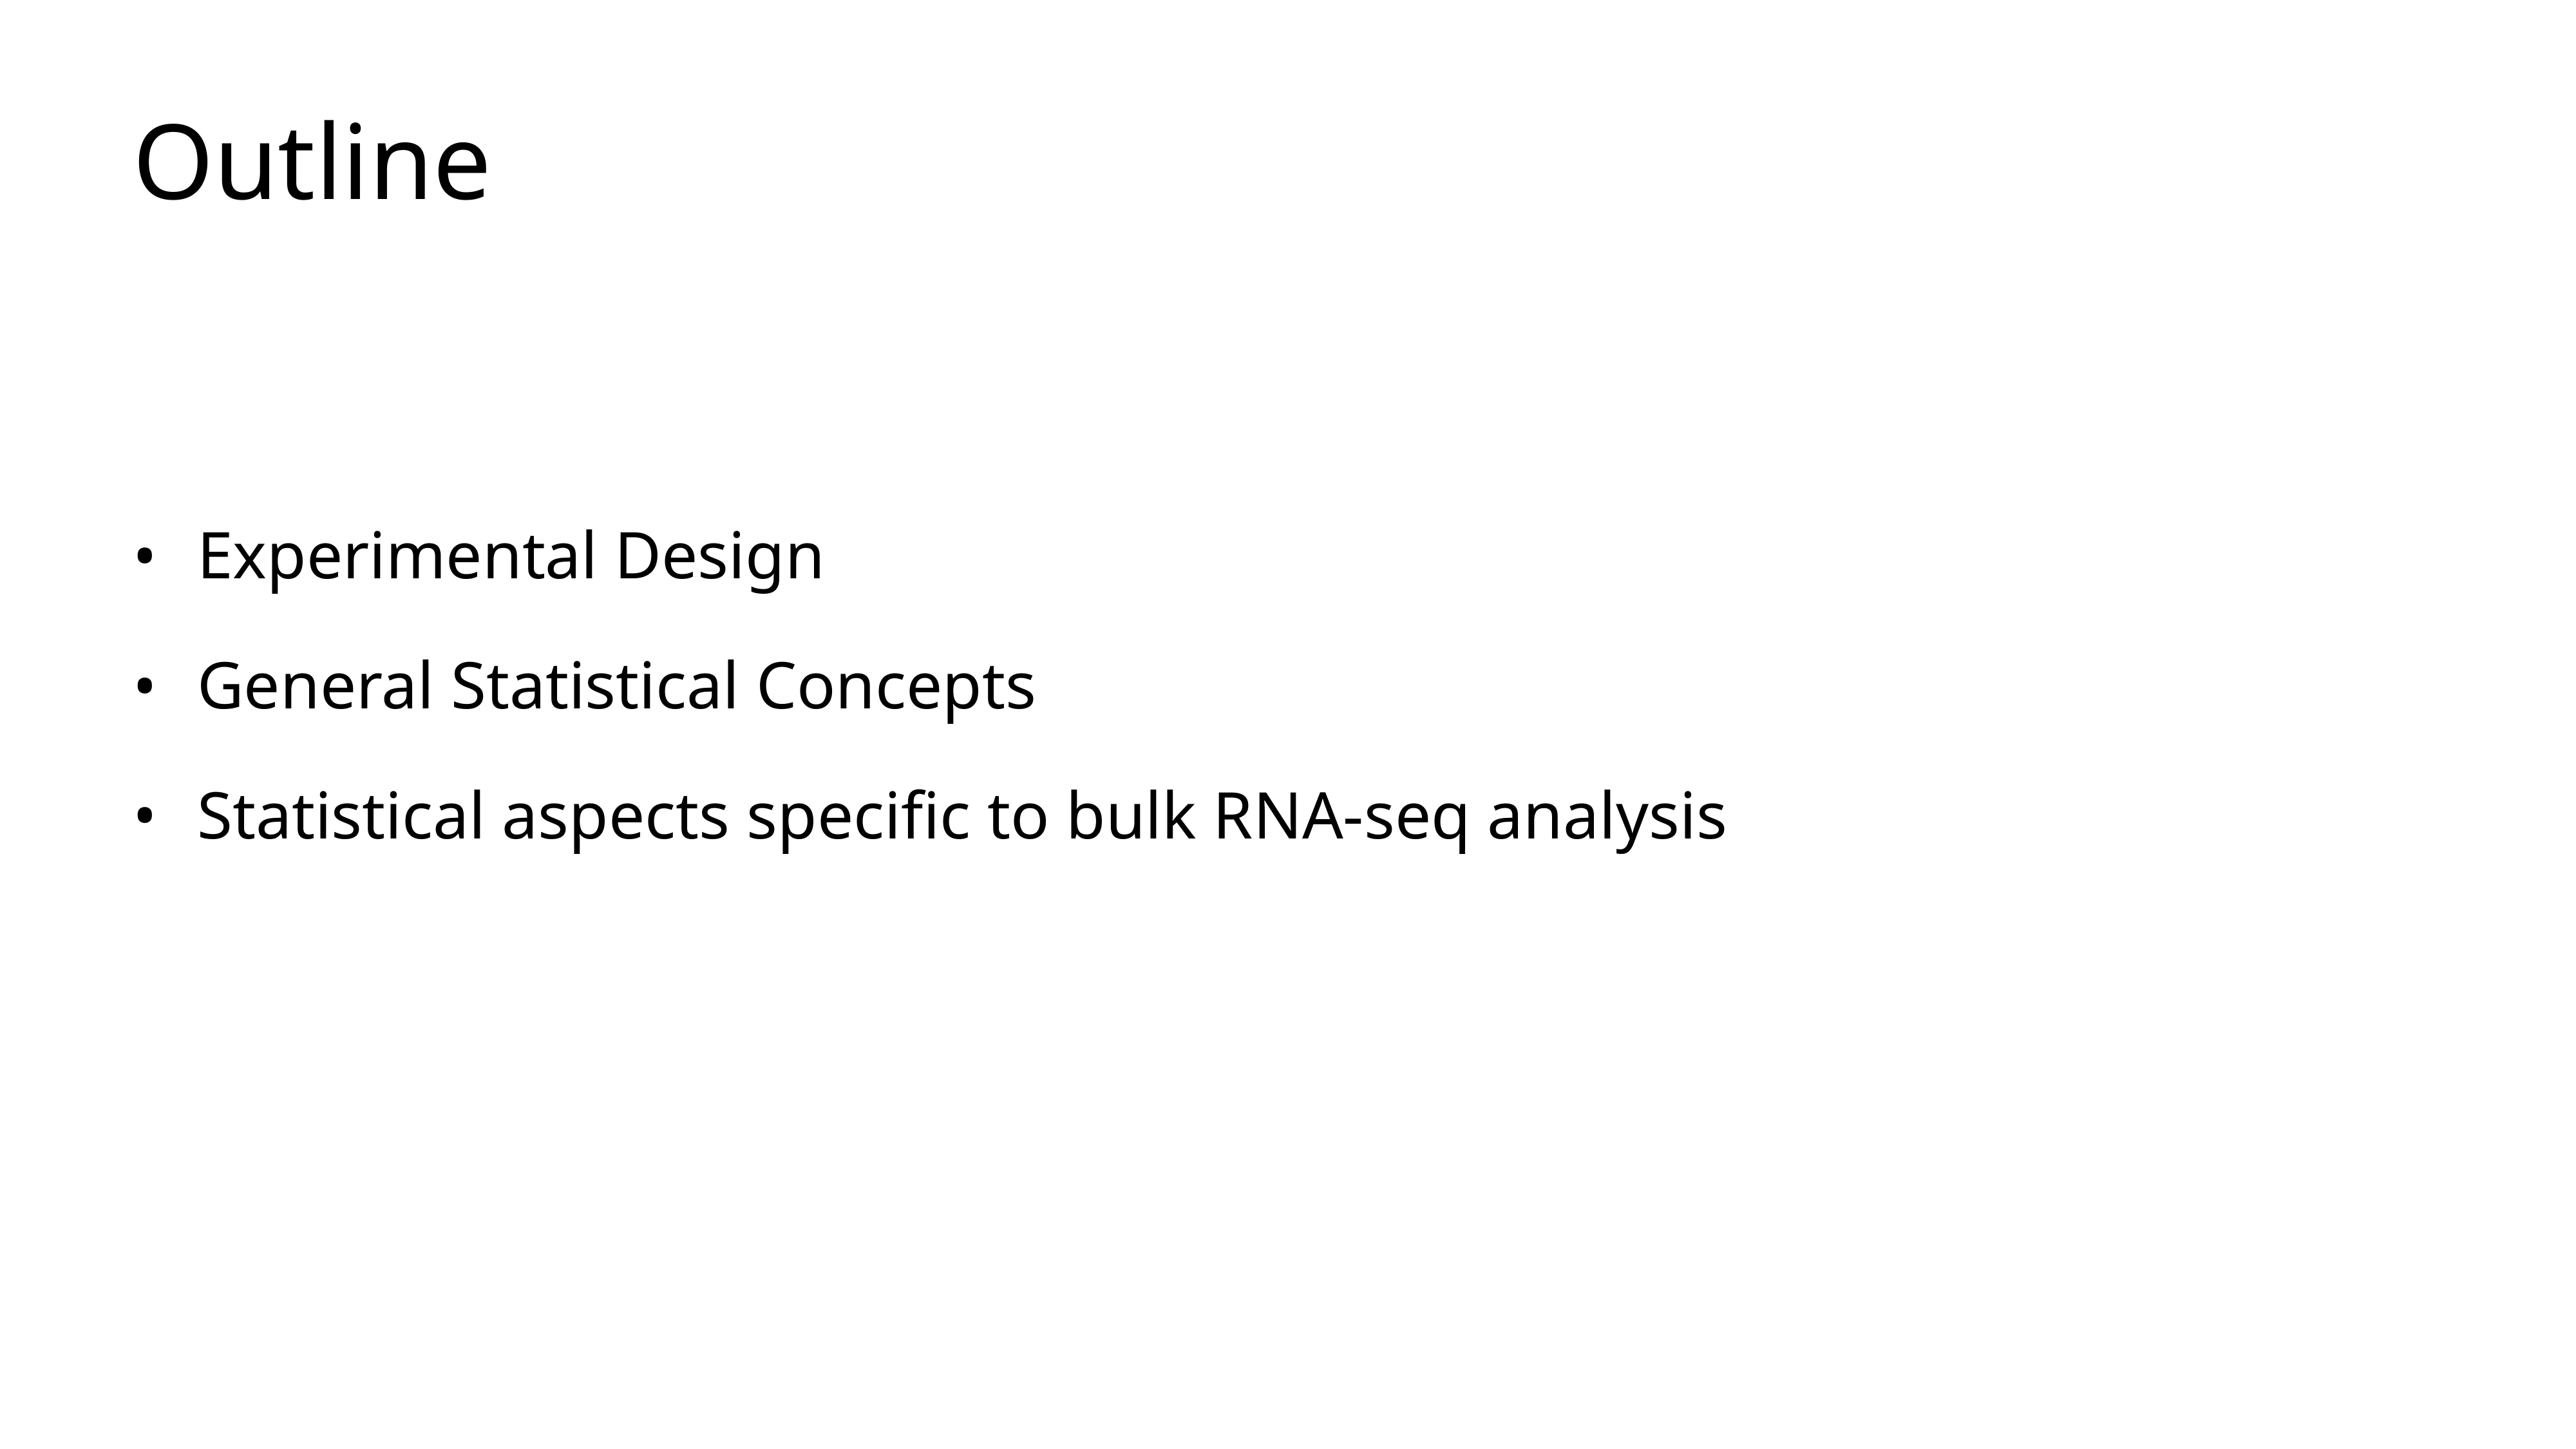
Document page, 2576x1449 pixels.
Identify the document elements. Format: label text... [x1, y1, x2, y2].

list Experimental Design General Statistical Concepts Statistical aspects specific to bulk RNA-seq analysis [127, 518, 2449, 931]
title Outline [127, 114, 2449, 266]
